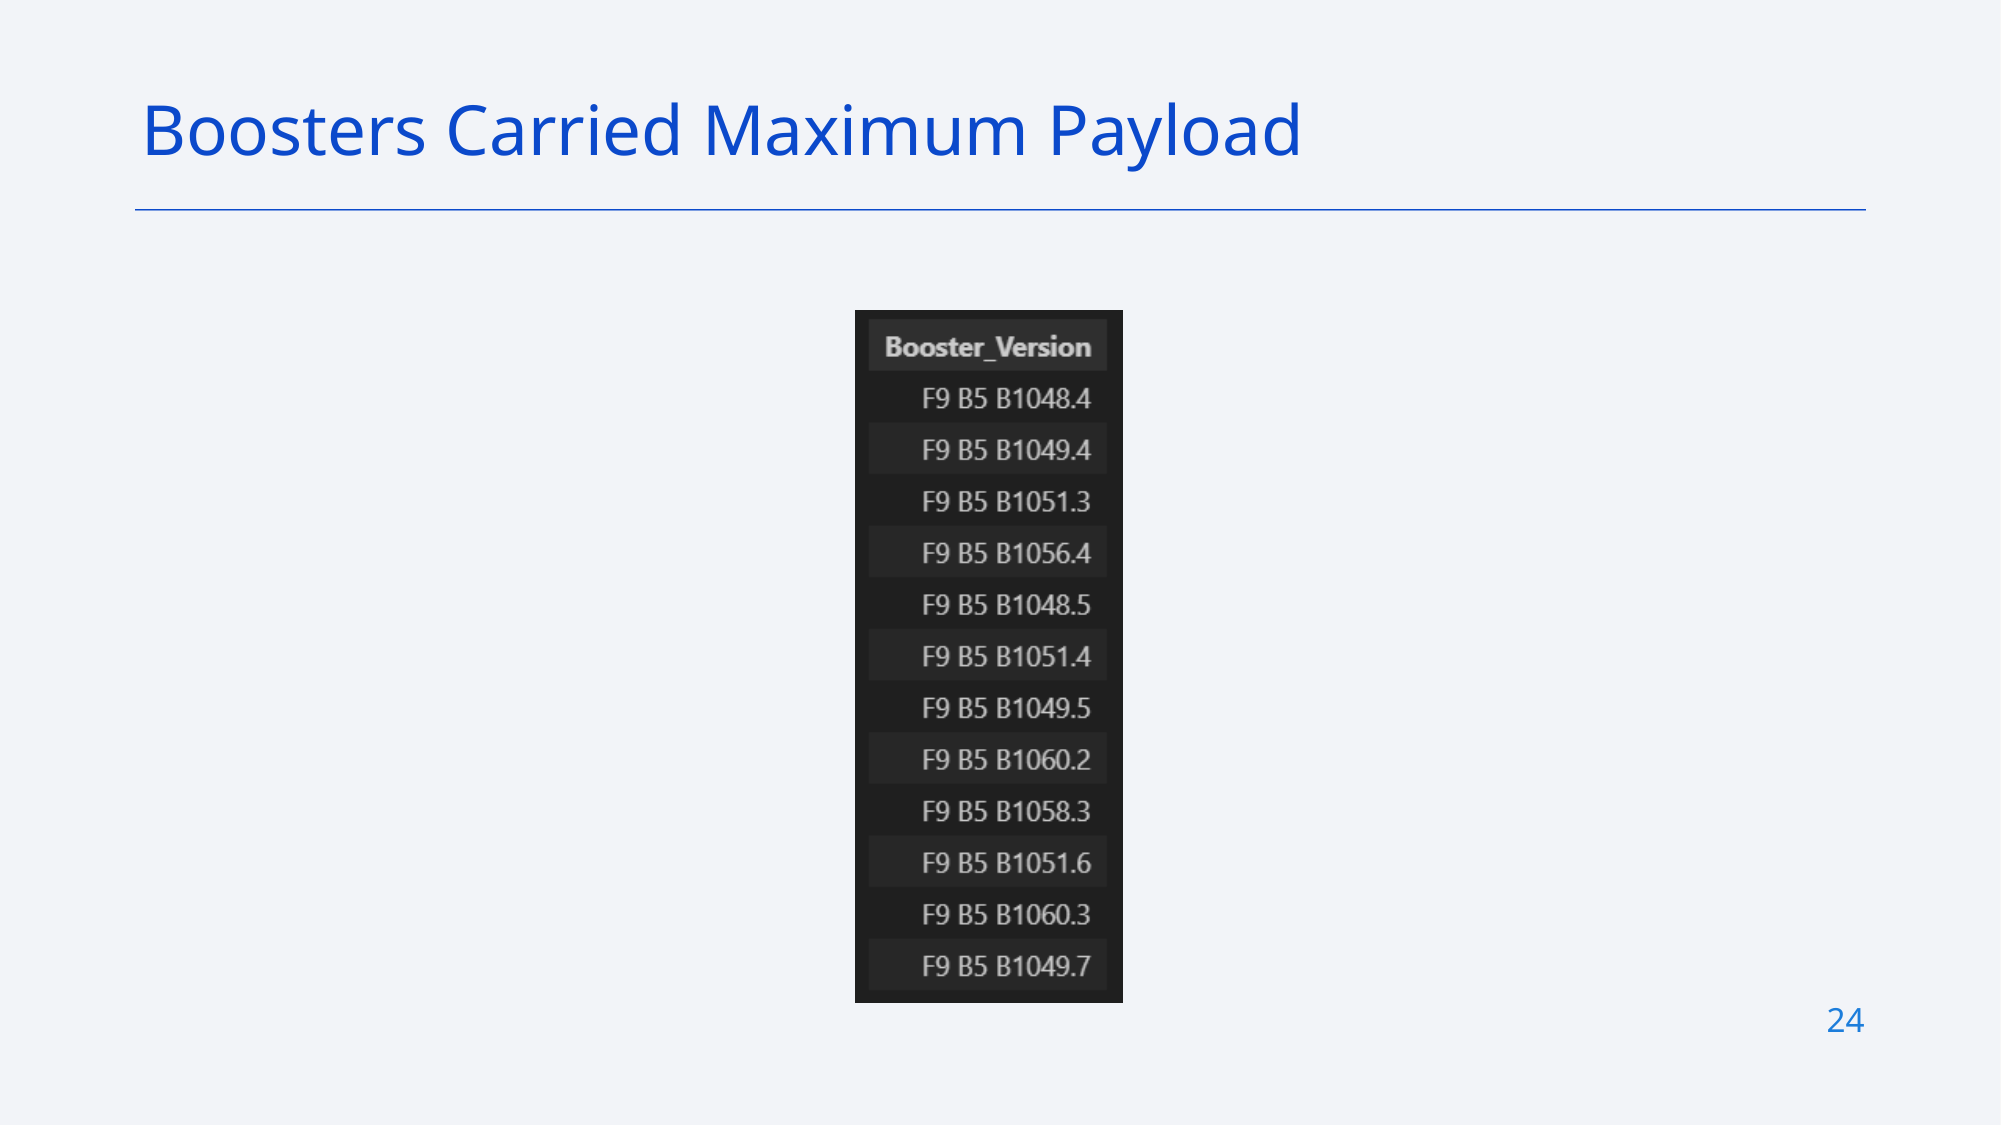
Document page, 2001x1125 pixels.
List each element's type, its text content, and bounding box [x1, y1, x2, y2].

slide_number 24 [1429, 988, 1880, 1055]
picture [0, 0, 2001, 1125]
text_box Boosters Carried Maximum Payload [126, 88, 1852, 179]
